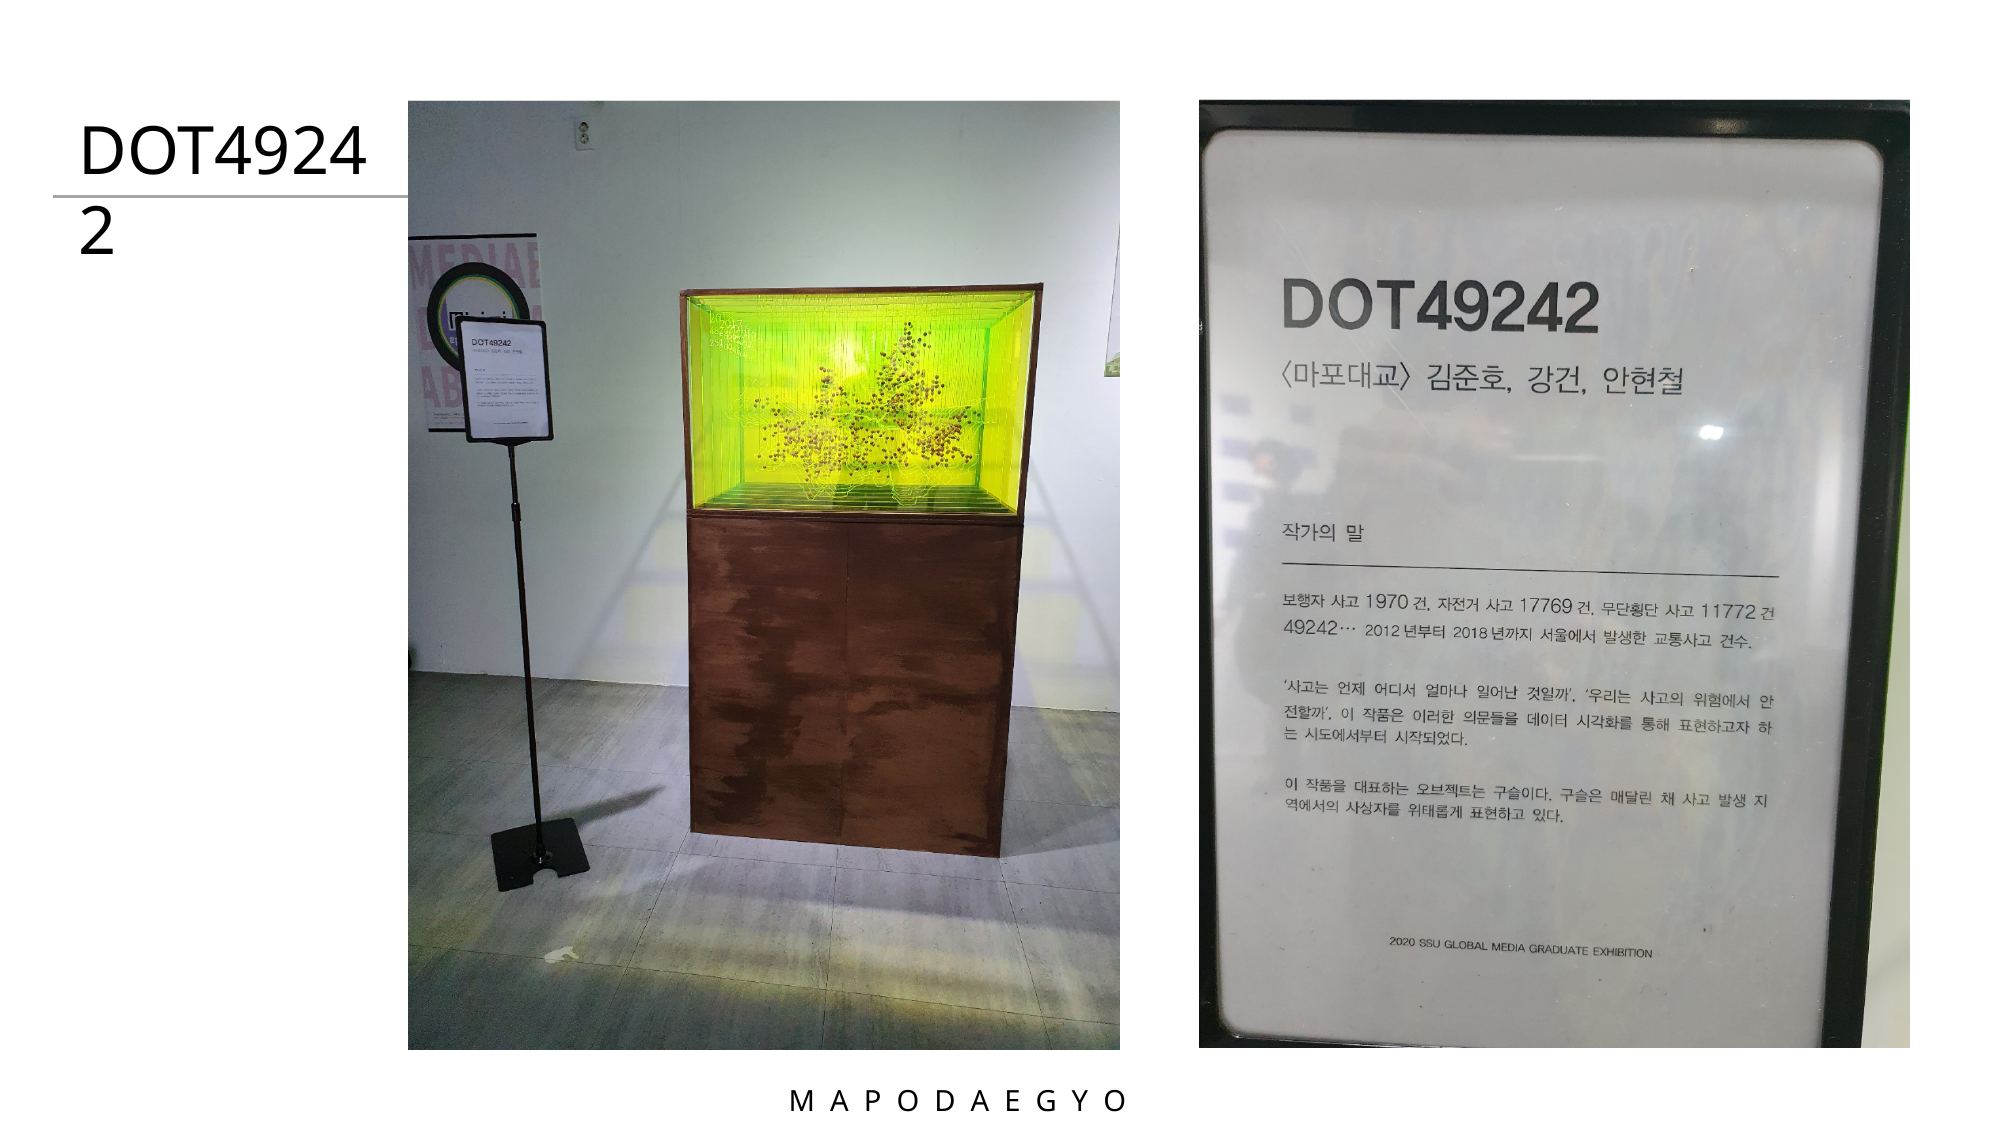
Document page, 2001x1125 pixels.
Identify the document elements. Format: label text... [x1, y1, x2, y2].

text_box M A P O D A E G Y O [703, 1074, 1212, 1125]
picture [289, 101, 2000, 1049]
text_box DOT49242 [64, 100, 397, 196]
text_box DOT49242 [64, 197, 397, 276]
